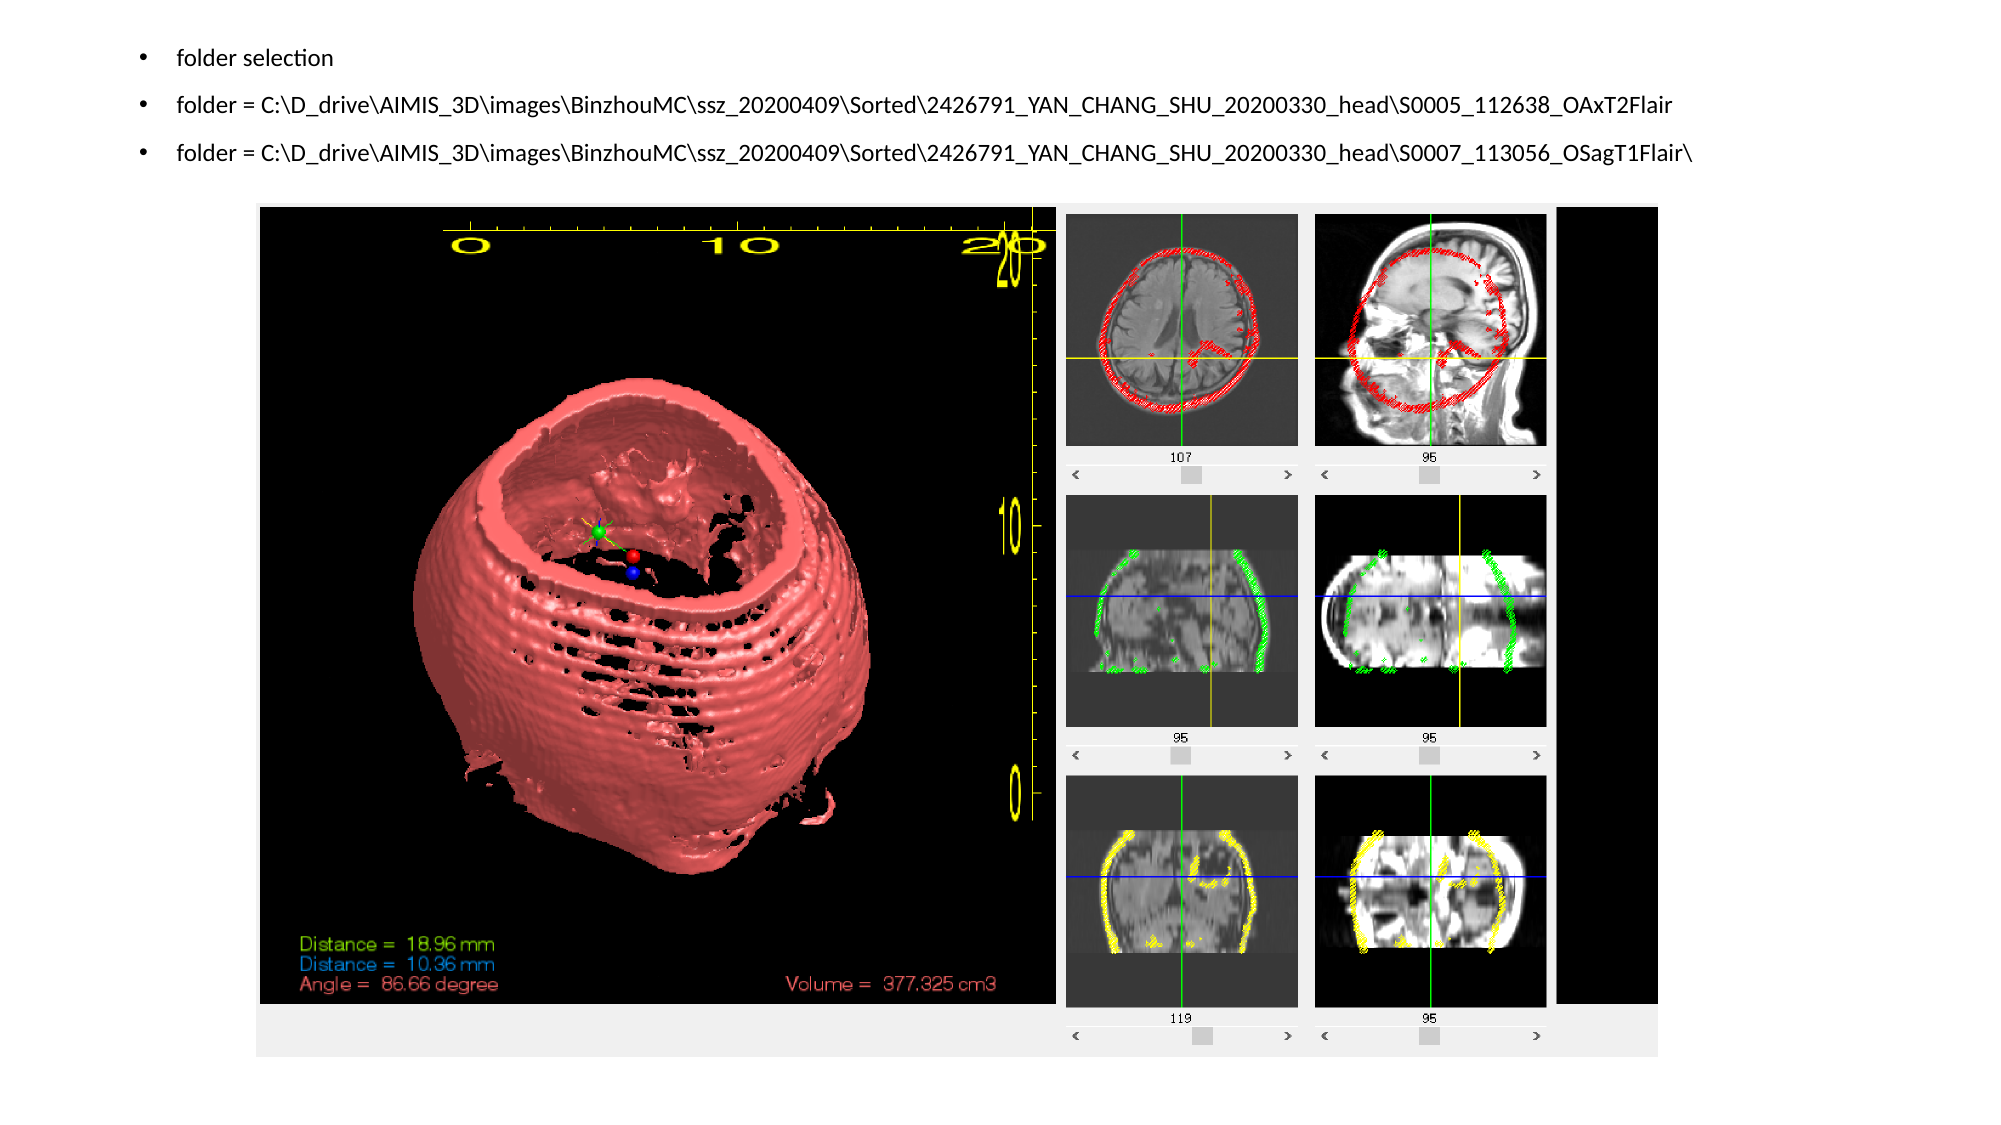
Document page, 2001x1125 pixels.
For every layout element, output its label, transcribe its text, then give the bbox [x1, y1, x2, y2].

picture [256, 203, 1659, 1057]
list folder selection folder = C:\D_drive\AIMIS_3D\images\BinzhouMC\ssz_20200409\Sorted\2426791_YAN_CHANG_SHU_20200330_head\S0005_112638_OAxT2Flair folder = C:\D_drive\AIMIS_3D\images\BinzhouMC\ssz_20200409\Sorted\2426791_YAN_CHANG_SHU_20200330_head\S0007_113056_OSagT1Flair\ [124, 37, 1850, 204]
